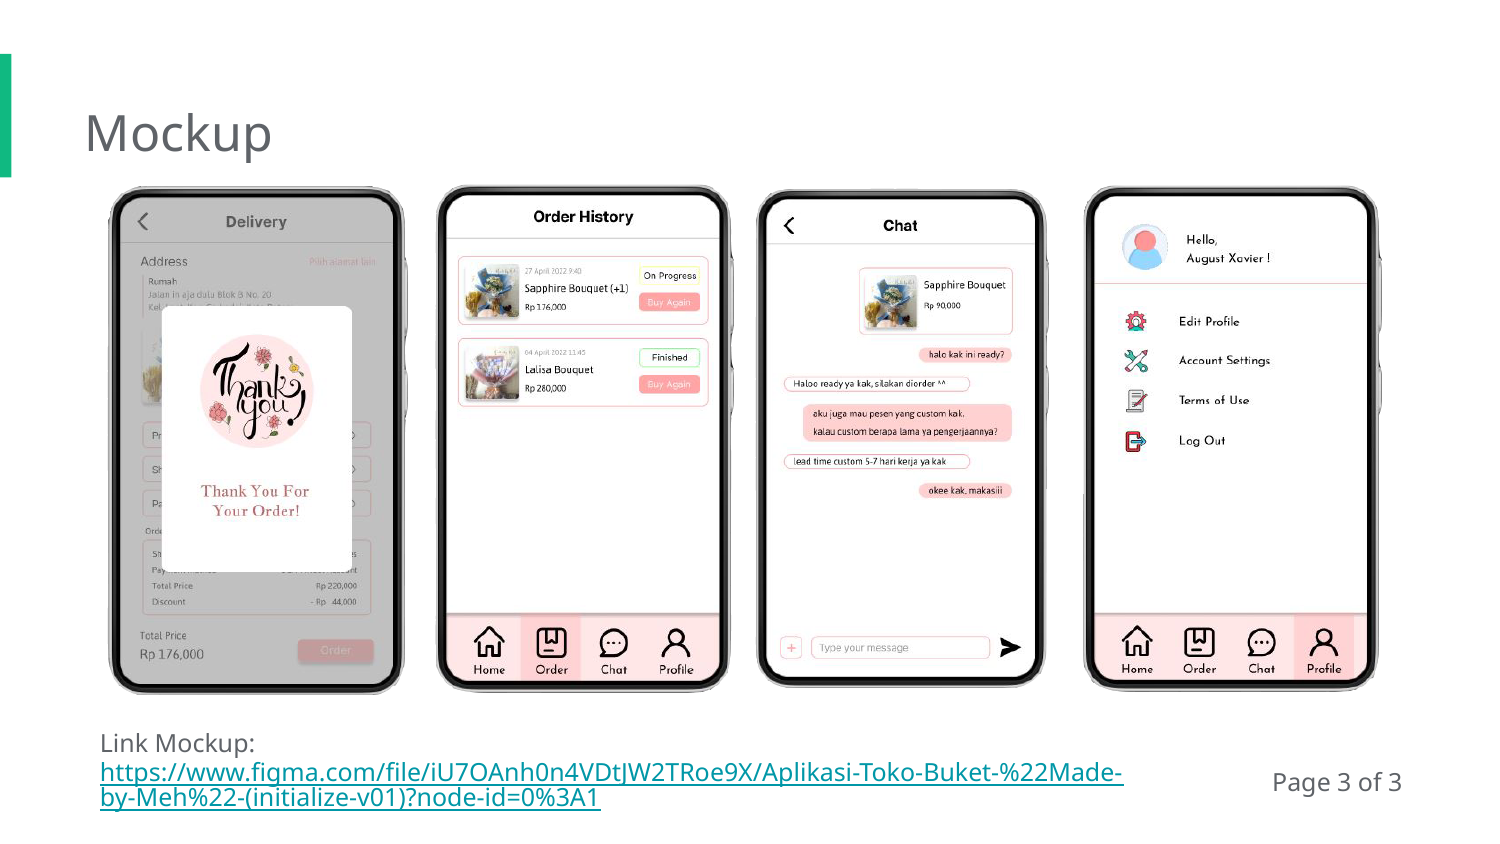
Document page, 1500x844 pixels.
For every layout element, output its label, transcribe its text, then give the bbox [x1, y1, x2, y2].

text_box Page 3 of 3 [1256, 751, 1419, 812]
text_box Link Mockup: https://www.figma.com/file/iU7OAnh0n4VDtJW2TRoe9X/Aplikasi-Toko-Buket-%22Made-by-Meh%22-(initialize-v01)?node-id=0%3A1 [84, 712, 1145, 806]
picture [1075, 177, 1391, 703]
text_box Mockup [84, 85, 1234, 176]
picture [95, 176, 1061, 713]
